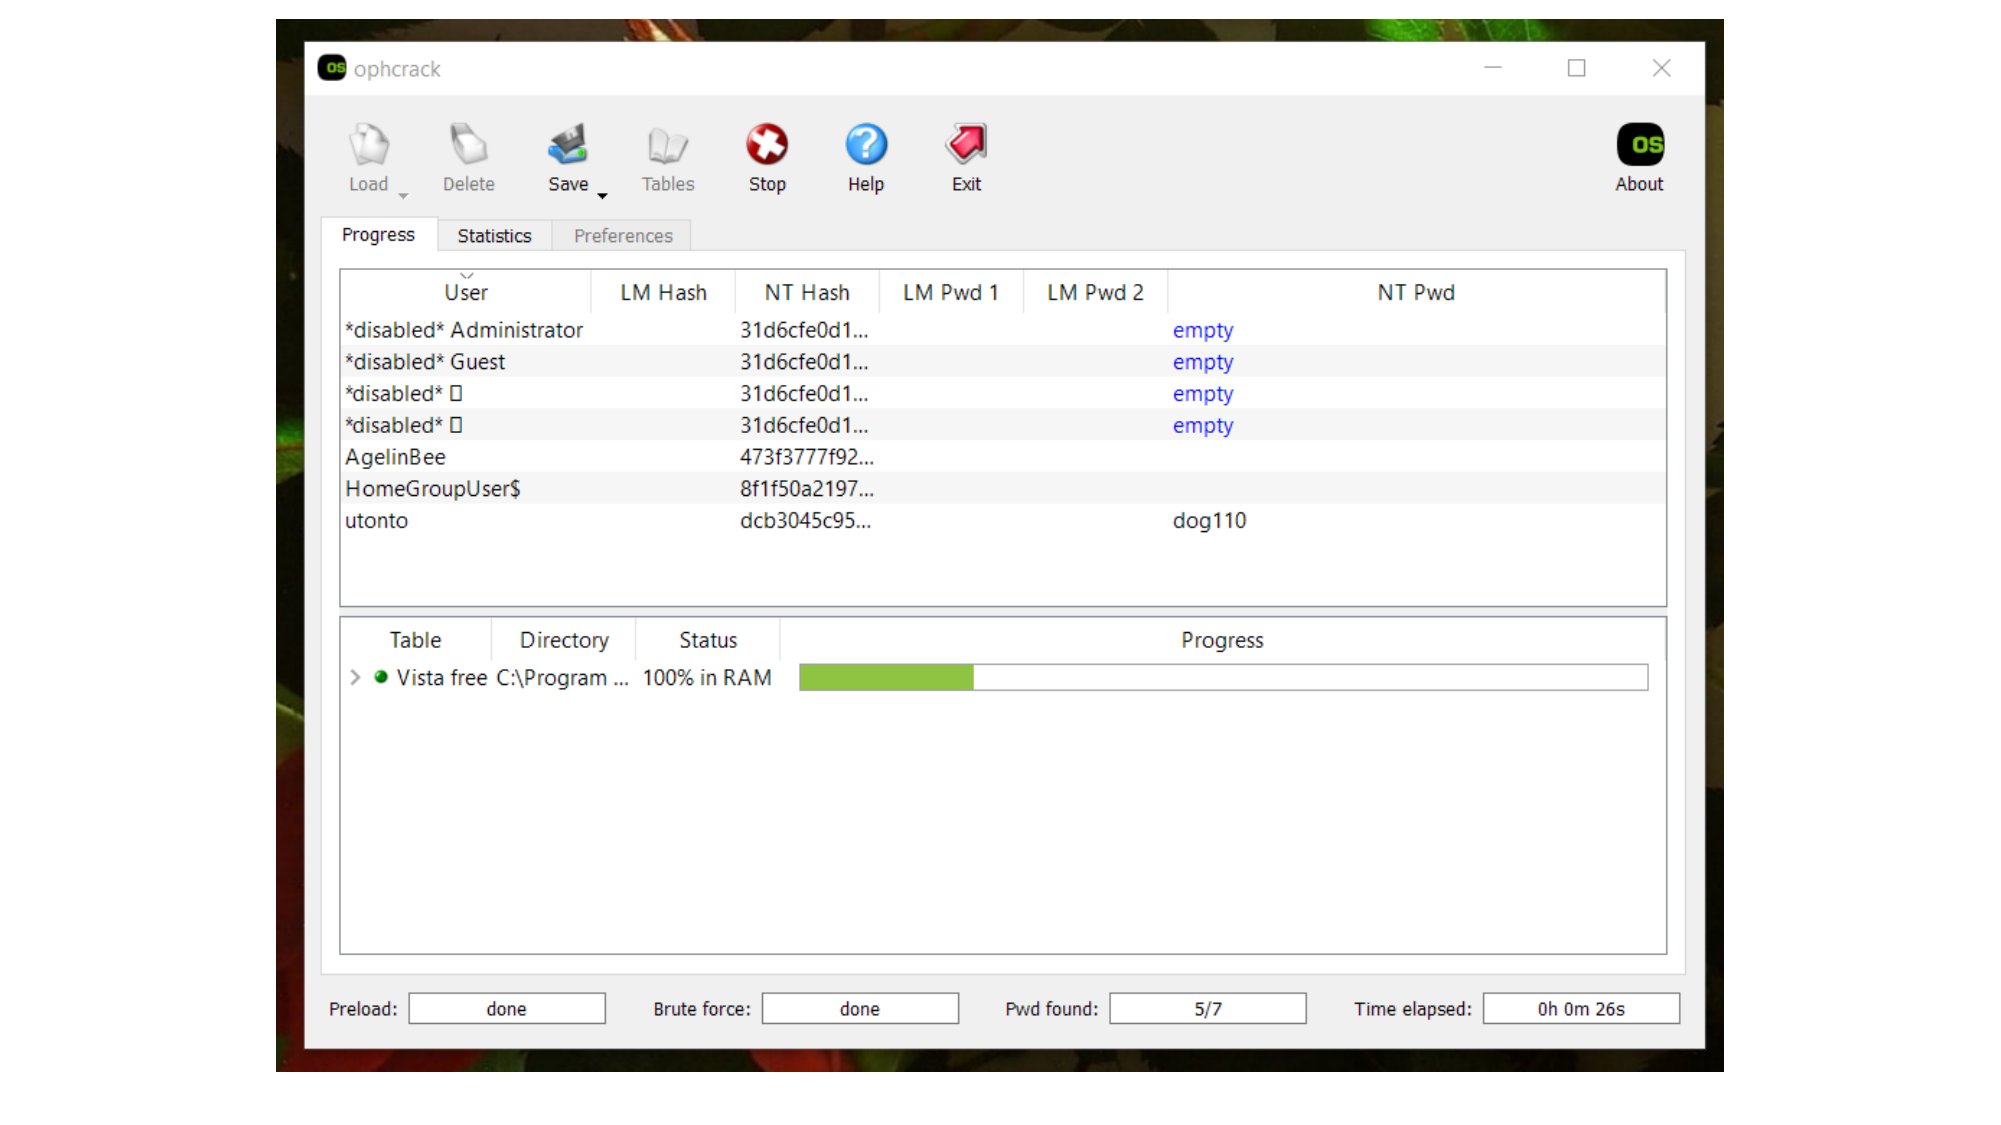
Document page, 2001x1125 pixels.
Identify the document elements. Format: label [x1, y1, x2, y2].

picture [276, 18, 1724, 1072]
